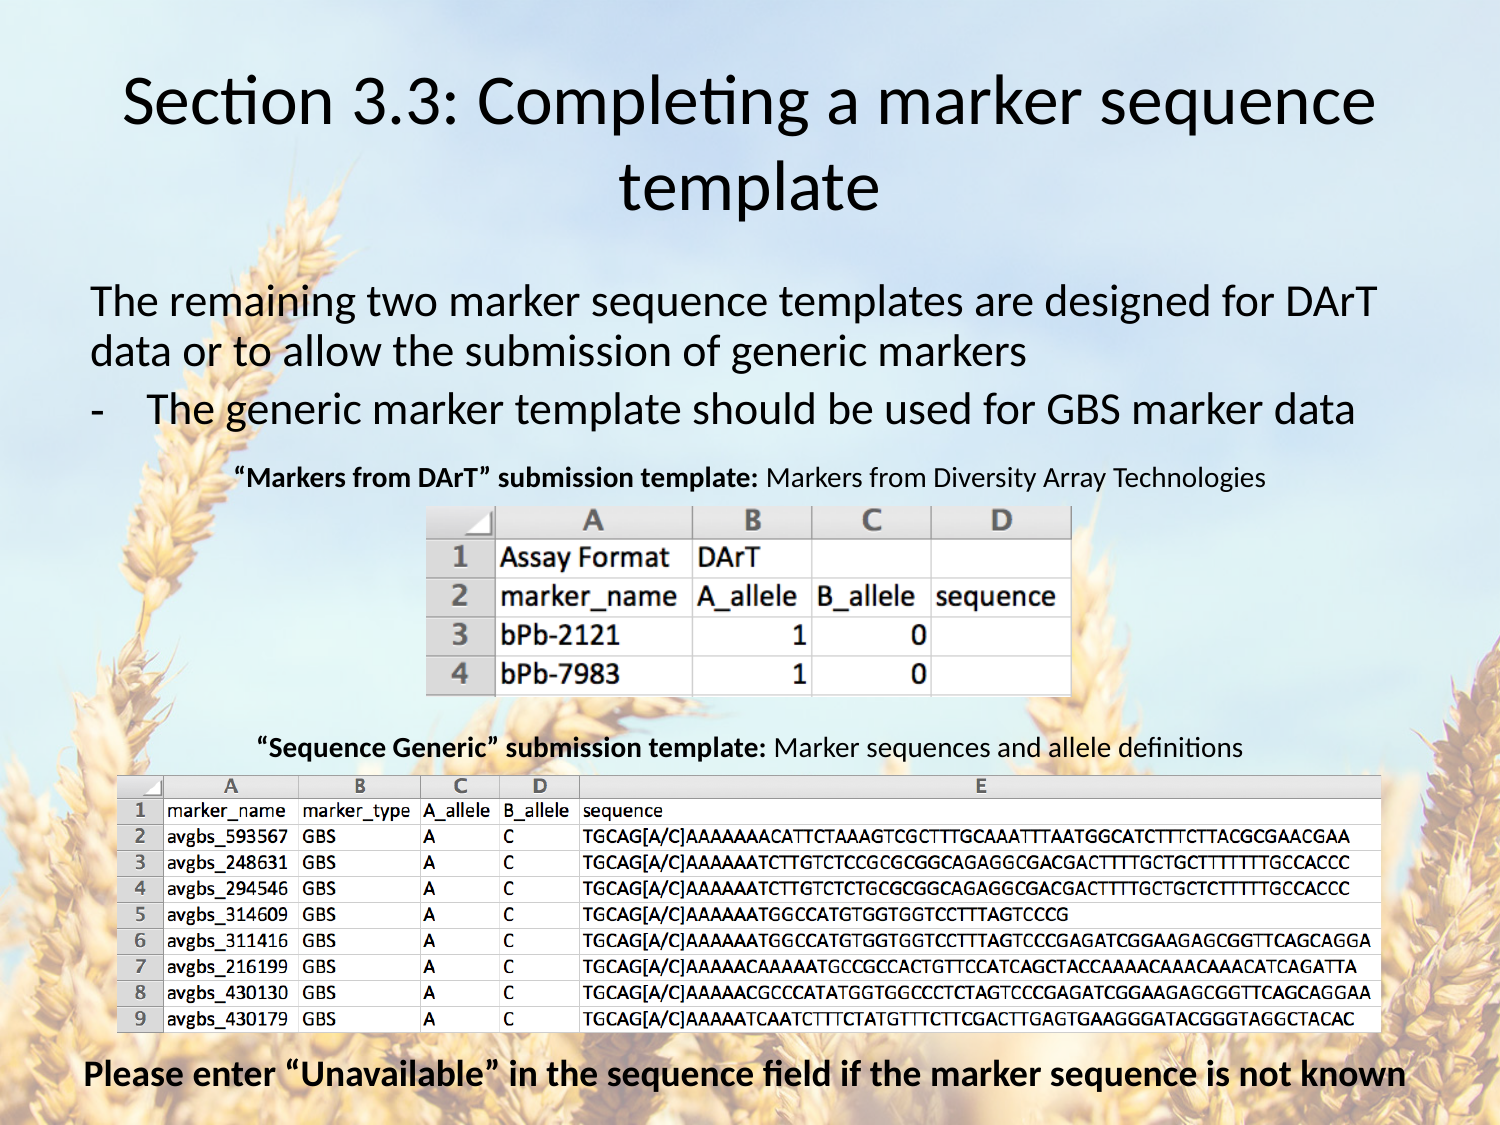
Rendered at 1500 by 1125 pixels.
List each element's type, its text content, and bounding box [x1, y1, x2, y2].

text_box “Sequence Generic” submission template: Marker sequences and allele definitions [0, 720, 1500, 771]
picture [116, 775, 1382, 1033]
title Section 3.3: Completing a marker sequence template [75, 45, 1425, 233]
text_box “Markers from DArT” submission template: Markers from Diversity Array Technologies [0, 450, 1500, 501]
text_box The remaining two marker sequence templates are designed for DArT data or to allow the submission of generic markers The generic marker template should be used for GBS marker data [74, 269, 1425, 435]
text_box Please enter “Unavailable” in the sequence field if the marker sequence is not known [0, 1041, 1500, 1102]
picture [425, 506, 1072, 697]
